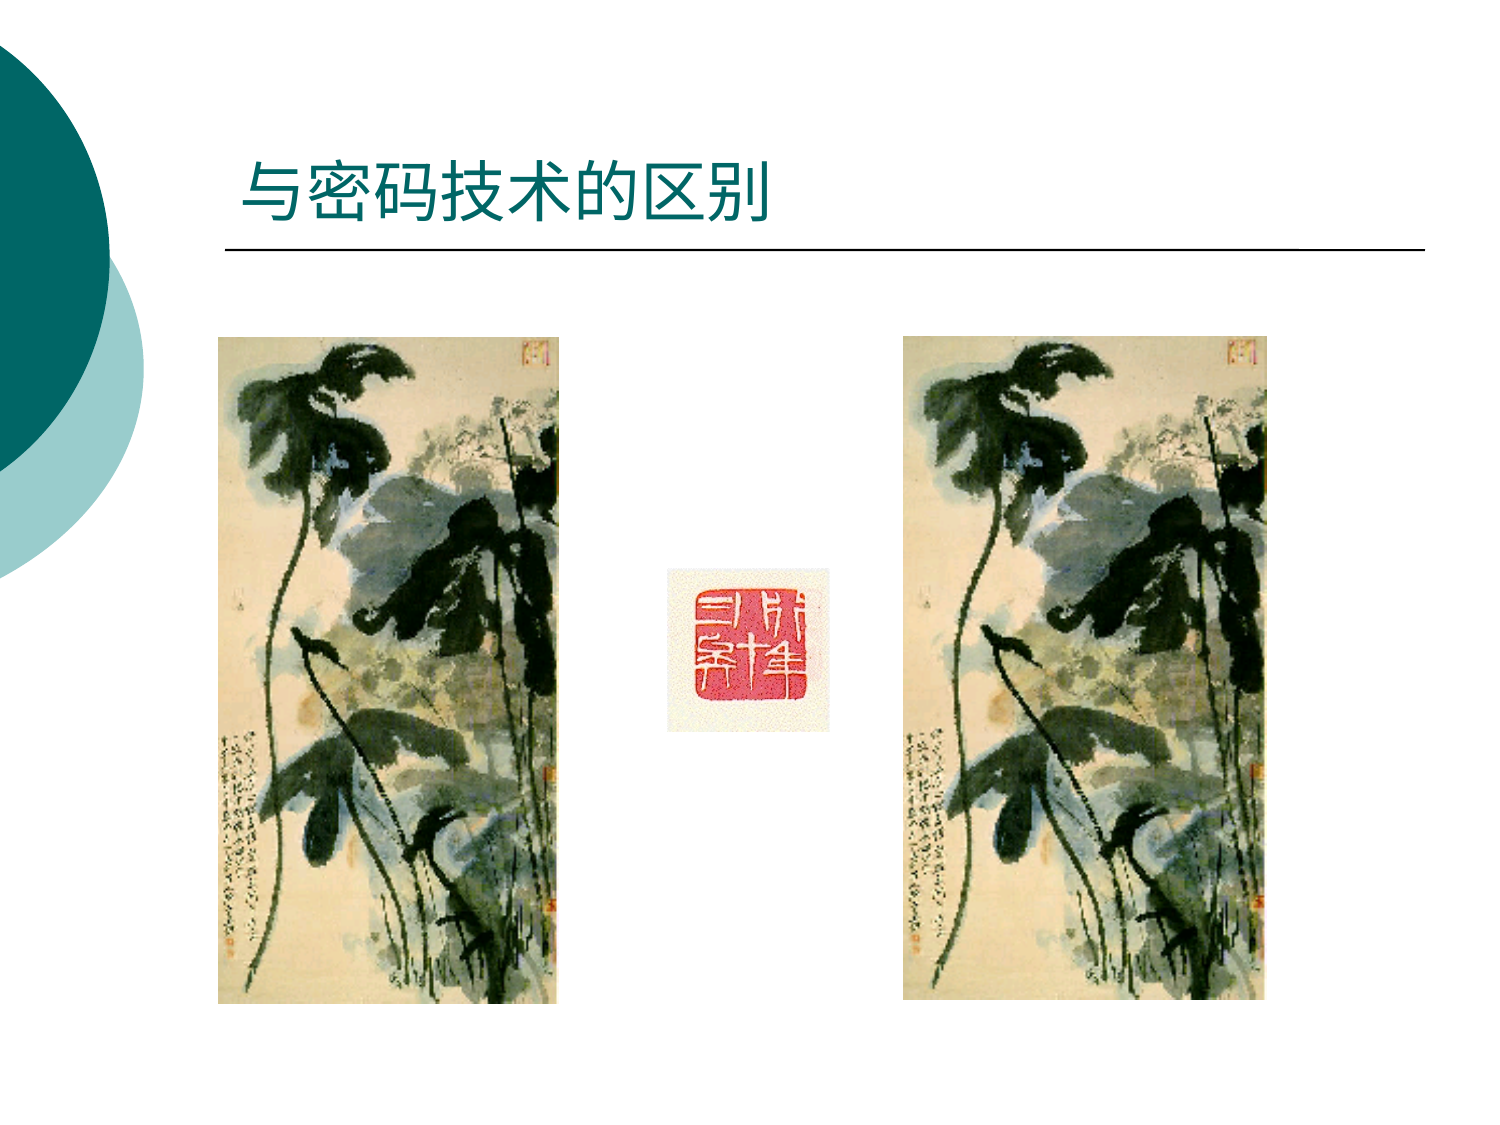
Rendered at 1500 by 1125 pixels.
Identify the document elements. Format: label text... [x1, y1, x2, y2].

picture [903, 336, 1267, 1000]
title 与密码技术的区别 [224, 49, 1425, 237]
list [666, 568, 830, 732]
picture [218, 337, 559, 1004]
